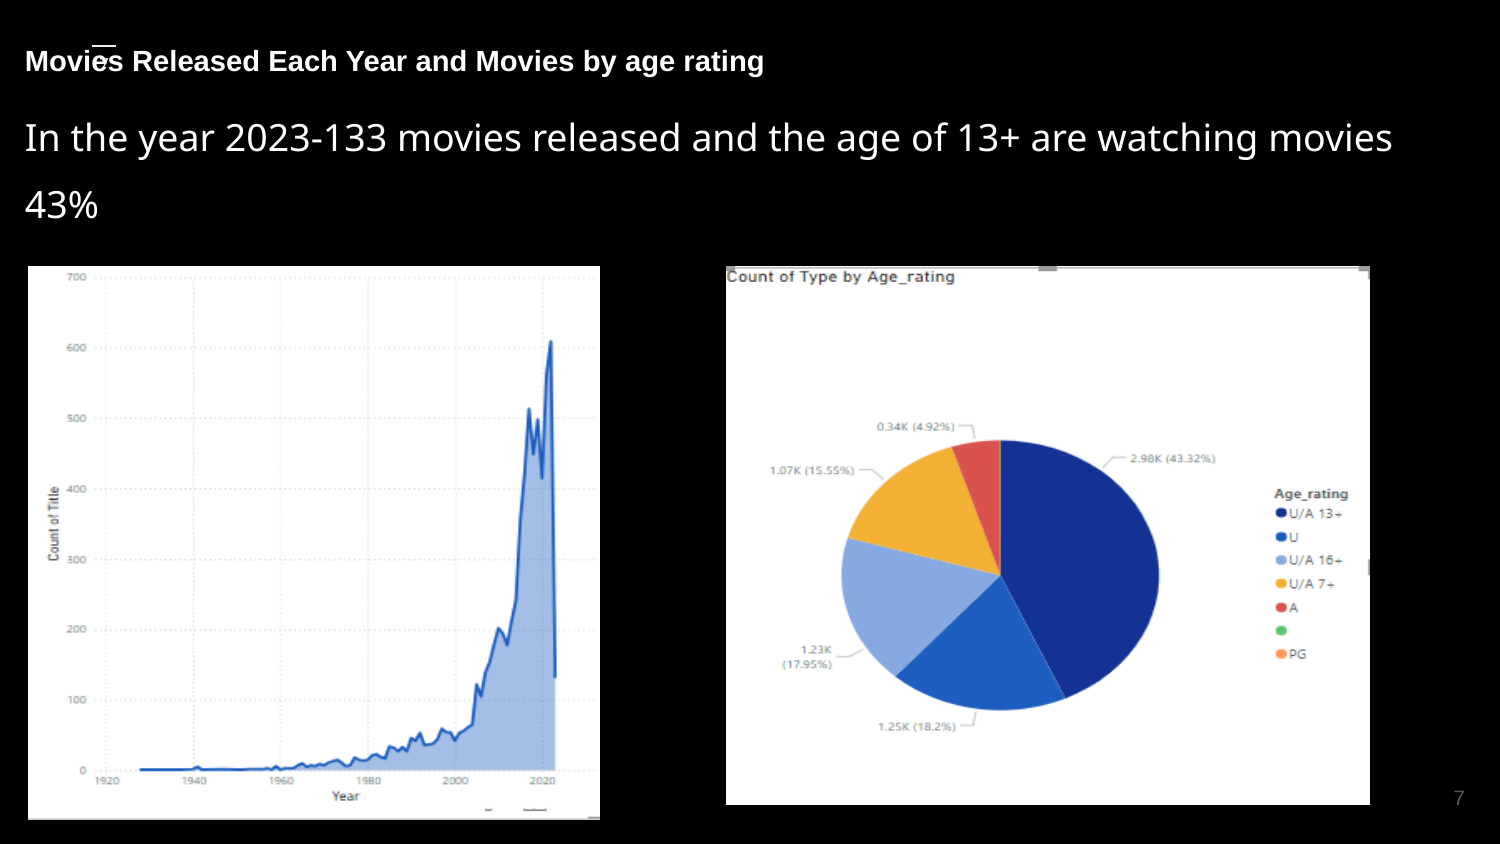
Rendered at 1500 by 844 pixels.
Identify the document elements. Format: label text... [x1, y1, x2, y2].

title Movies Released Each Year and Movies by age rating [9, 9, 1500, 216]
picture [27, 266, 624, 844]
picture [725, 265, 1371, 805]
title In the year 2023-133 movies released and the age of 13+ are watching movies 43% [9, 76, 1480, 830]
